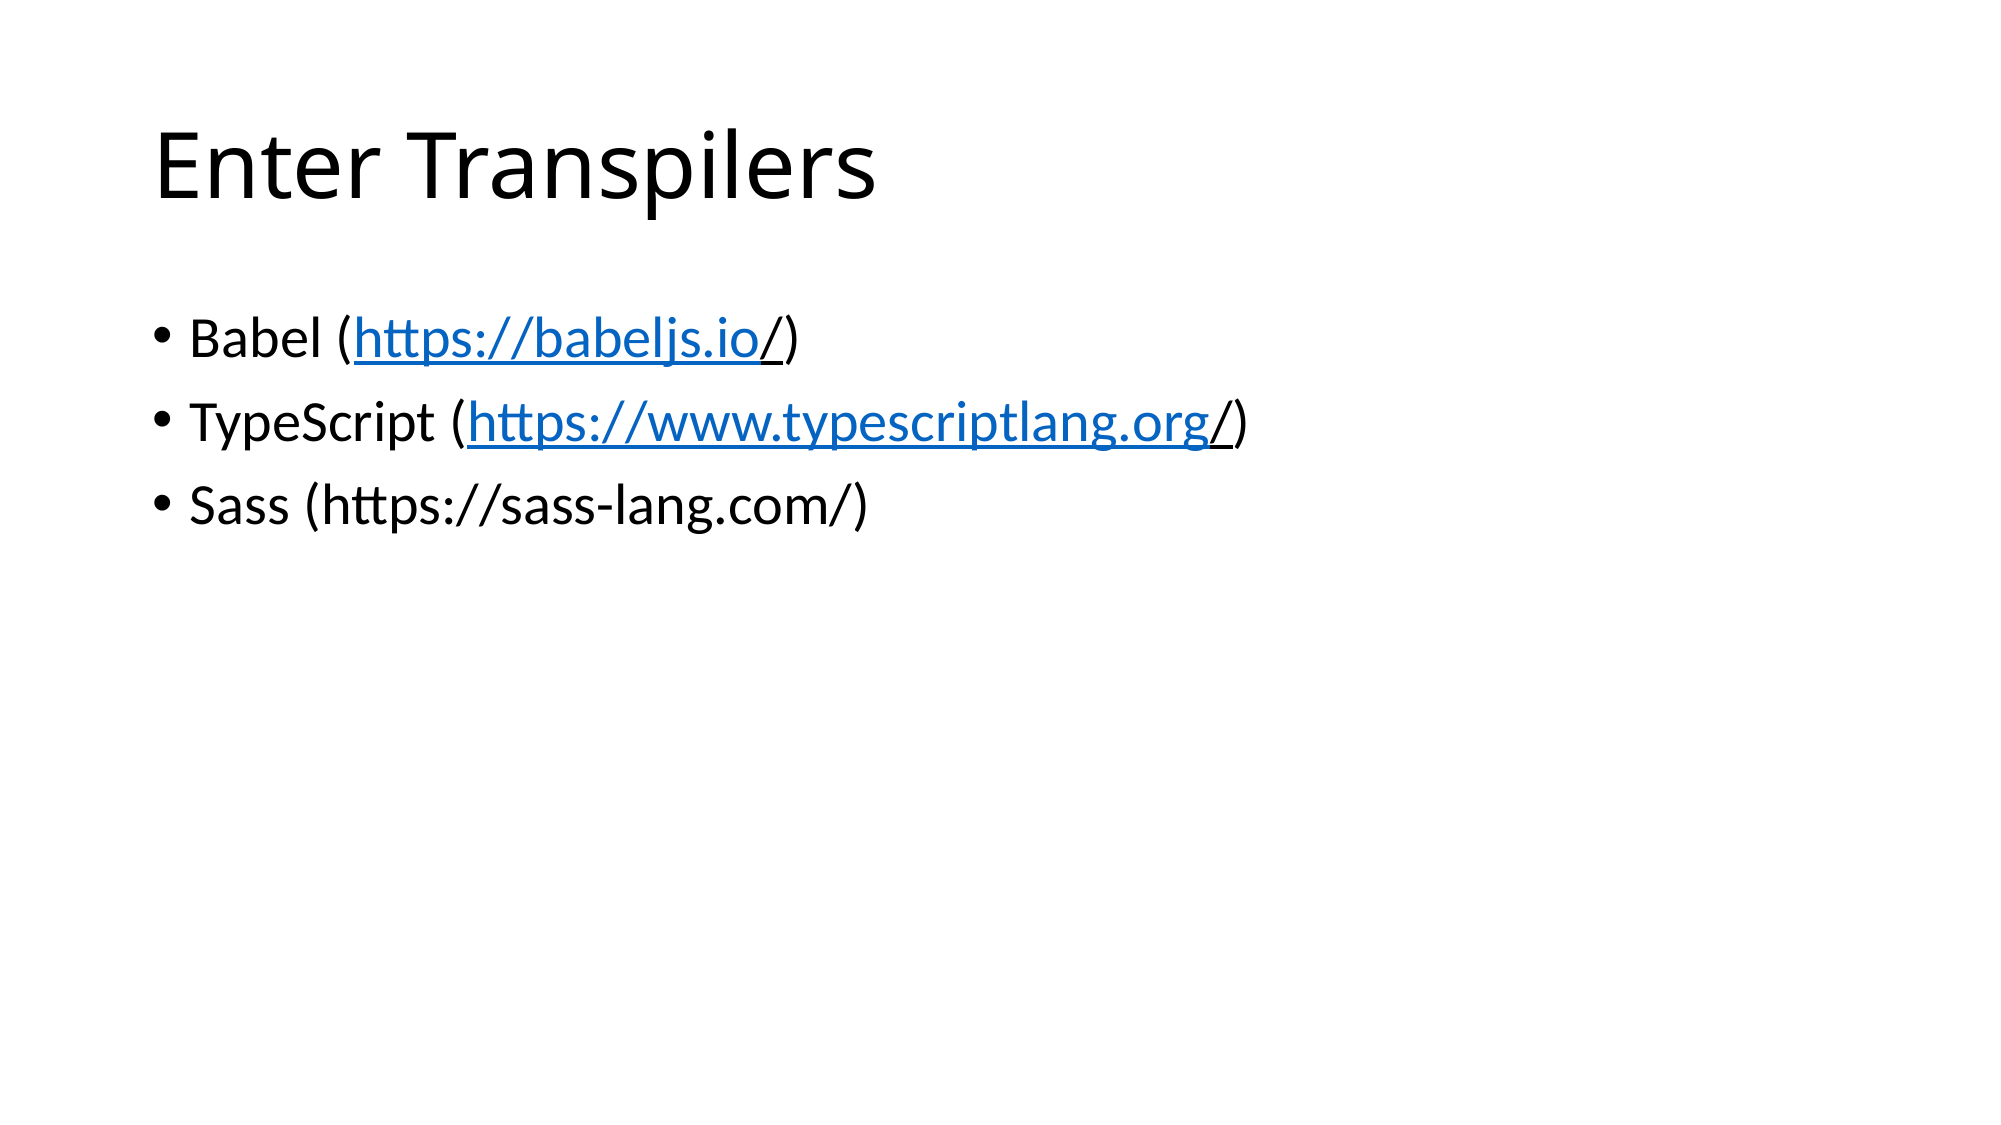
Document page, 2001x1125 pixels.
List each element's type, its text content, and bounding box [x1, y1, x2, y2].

title Enter Transpilers [137, 59, 1863, 278]
list Babel (https://babeljs.io/) TypeScript (https://www.typescriptlang.org/) Sass (https://sass-lang.com/) [137, 299, 1863, 1014]
